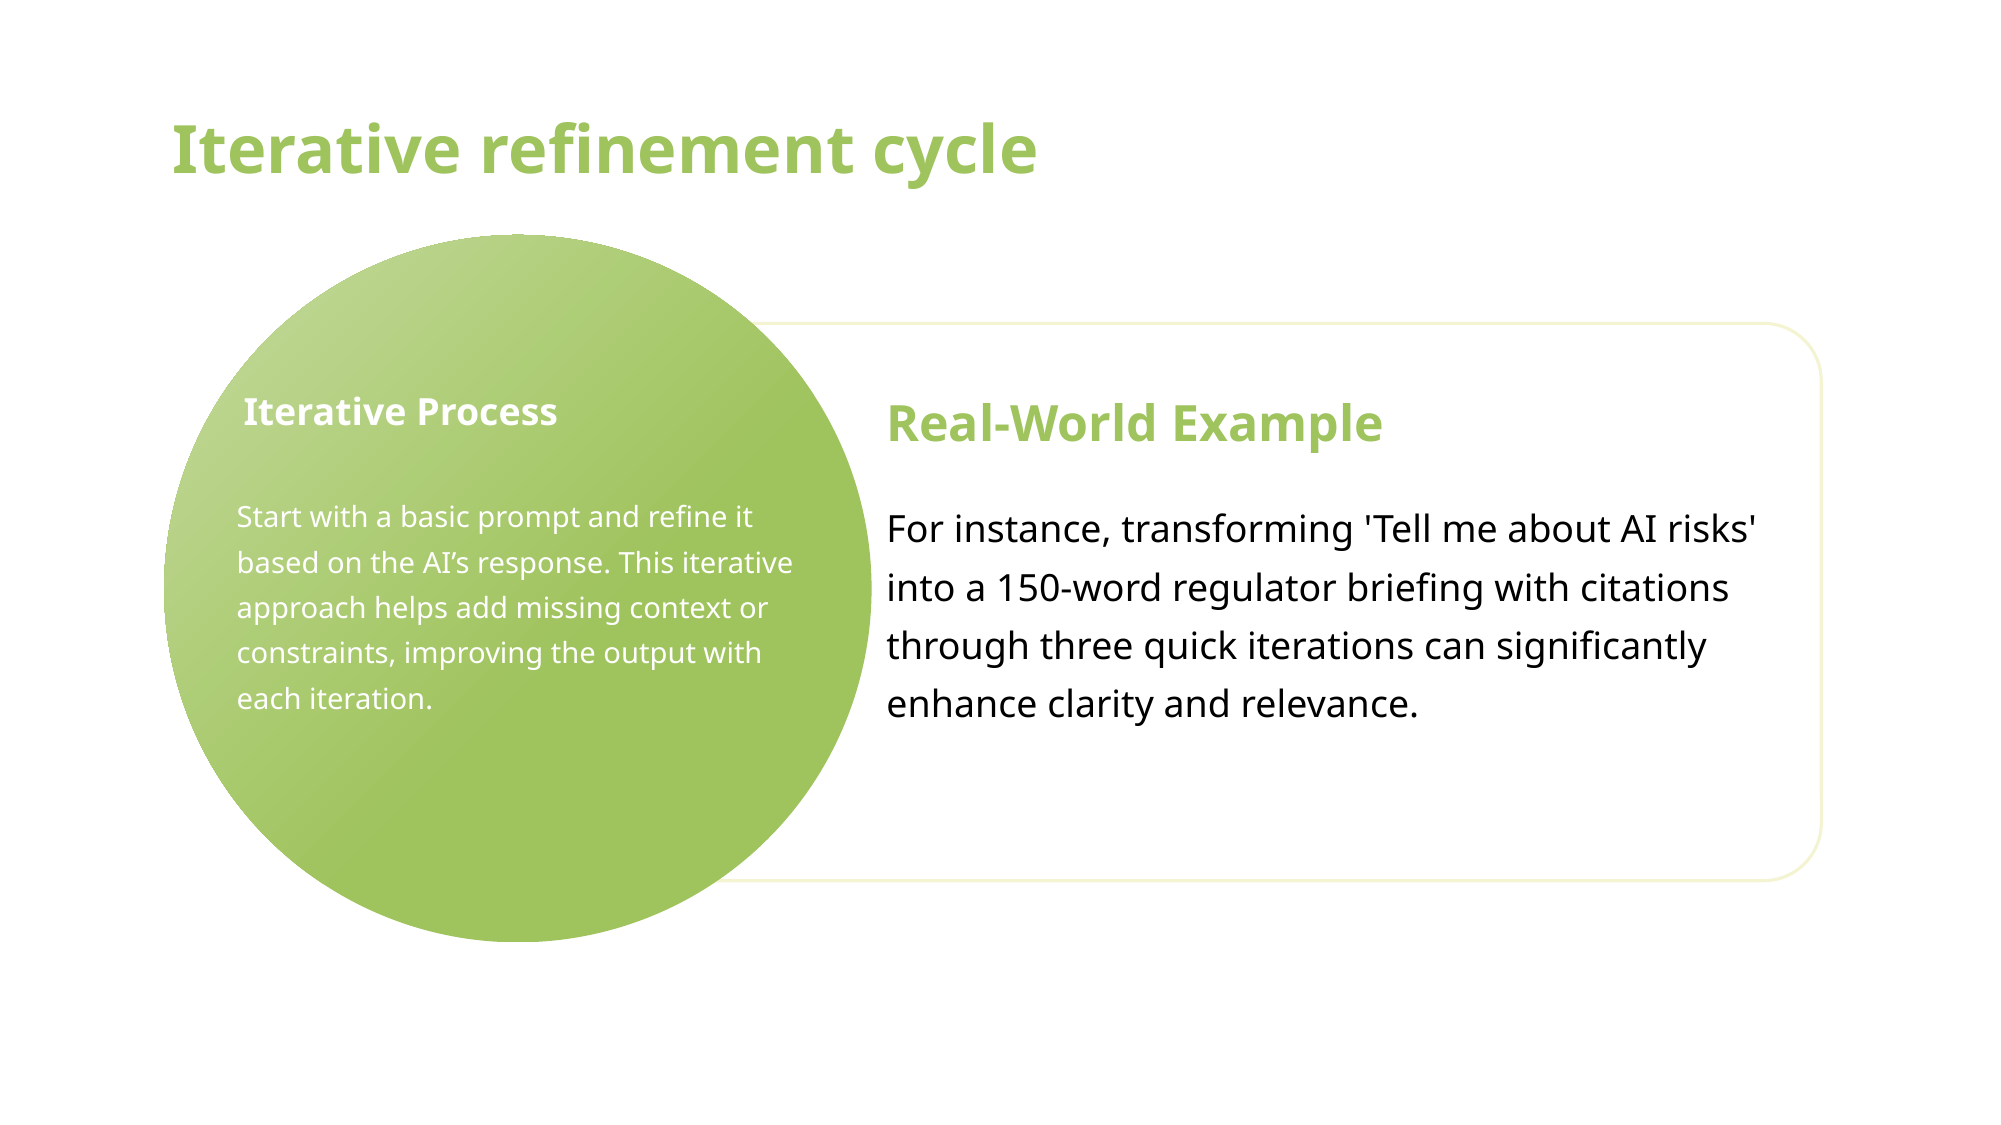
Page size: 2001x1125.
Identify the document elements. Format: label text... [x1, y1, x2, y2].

text_box [164, 234, 872, 943]
text_box Iterative Process [228, 380, 814, 441]
text_box Iterative refinement cycle [157, 98, 1765, 194]
text_box For instance, transforming 'Tell me about AI risks' into a 150-word regulator briefing with citations through three quick iterations can significantly enhance clarity and relevance. [871, 484, 1798, 733]
text_box [872, 323, 1822, 881]
text_box Start with a basic prompt and refine it based on the AI’s response. This iterative approach helps add missing context or constraints, improving the output with each iteration. [221, 480, 828, 723]
text_box Real-World Example [871, 383, 1754, 459]
